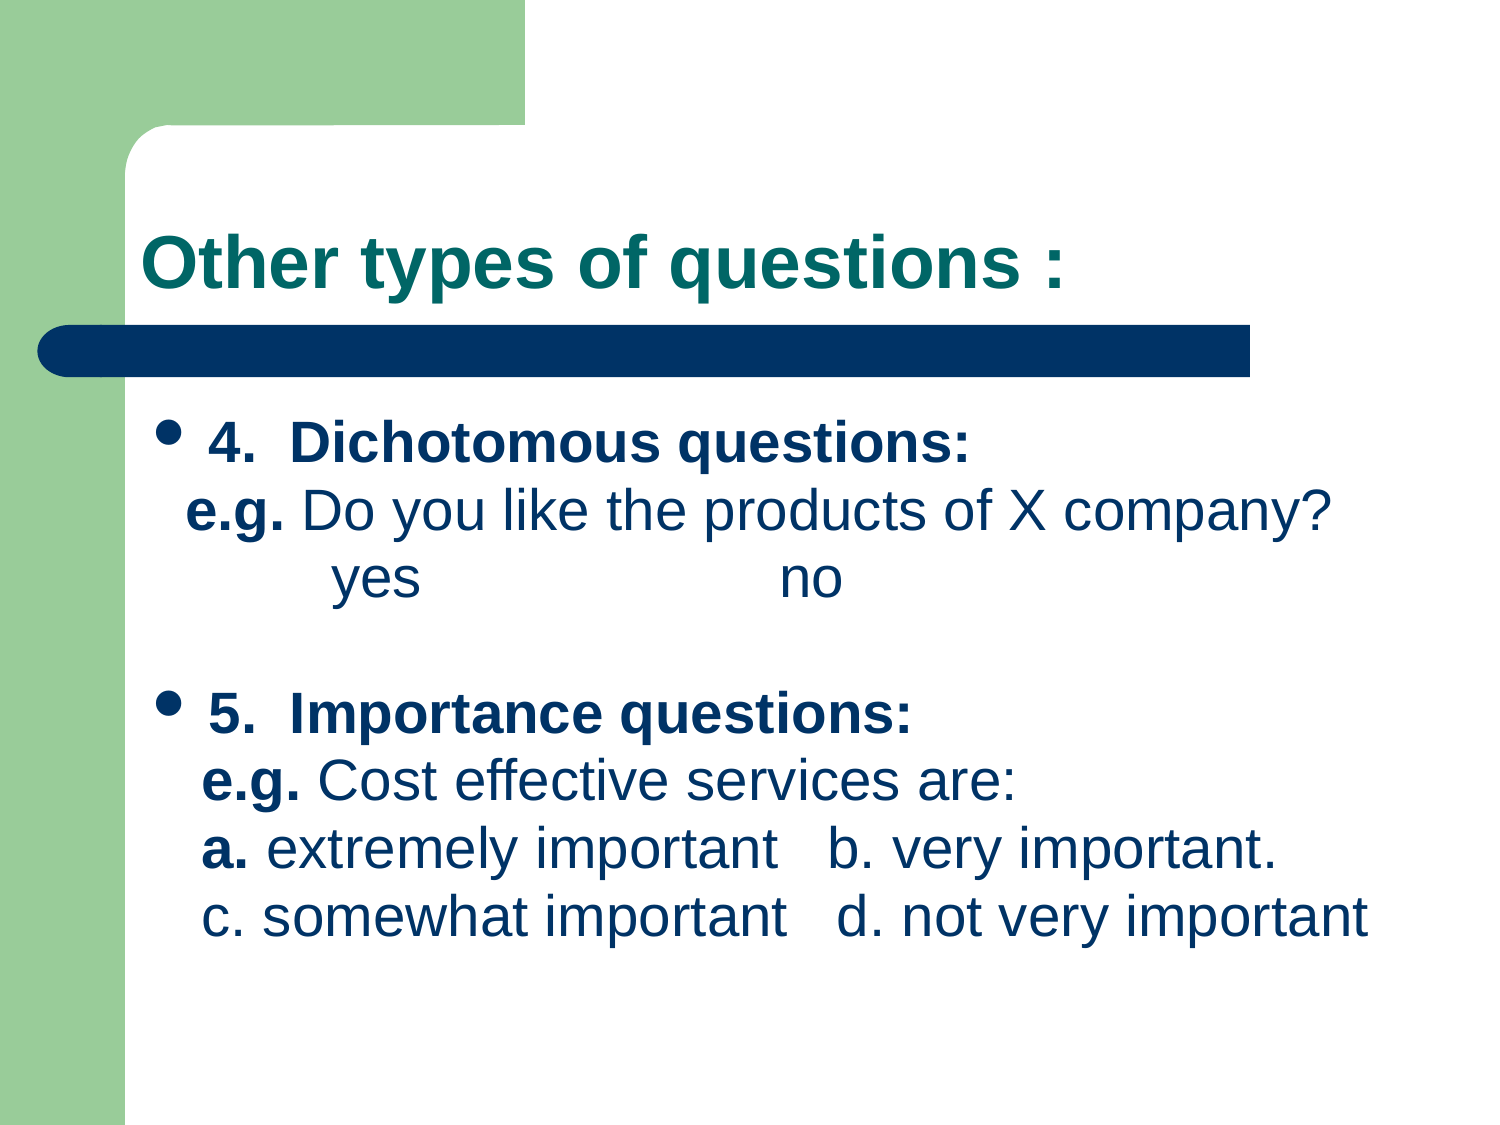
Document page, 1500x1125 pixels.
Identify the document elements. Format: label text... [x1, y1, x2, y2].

title Other types of questions : [124, 124, 1426, 313]
list 4. Dichotomous questions: e.g. Do you like the products of X company? yes no 5. Importance questions: e.g. Cost effective services are: a. extremely important b. very important. c. somewhat important d. not very important [137, 409, 1400, 999]
